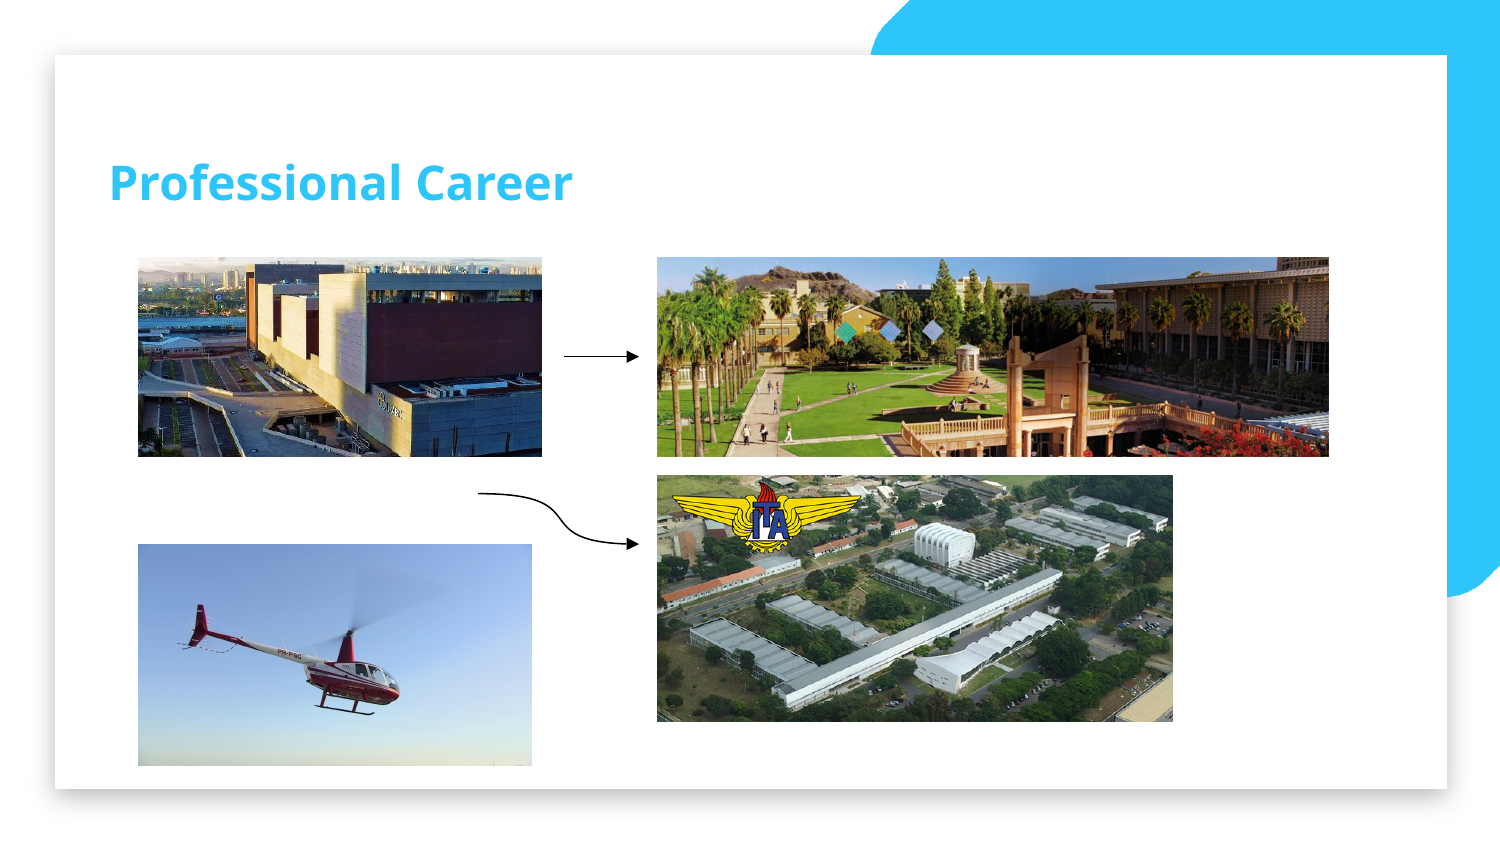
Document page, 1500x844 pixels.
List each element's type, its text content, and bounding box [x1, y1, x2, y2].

picture [0, 0, 1500, 844]
text_box Professional Career [93, 137, 1221, 219]
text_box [477, 493, 640, 545]
